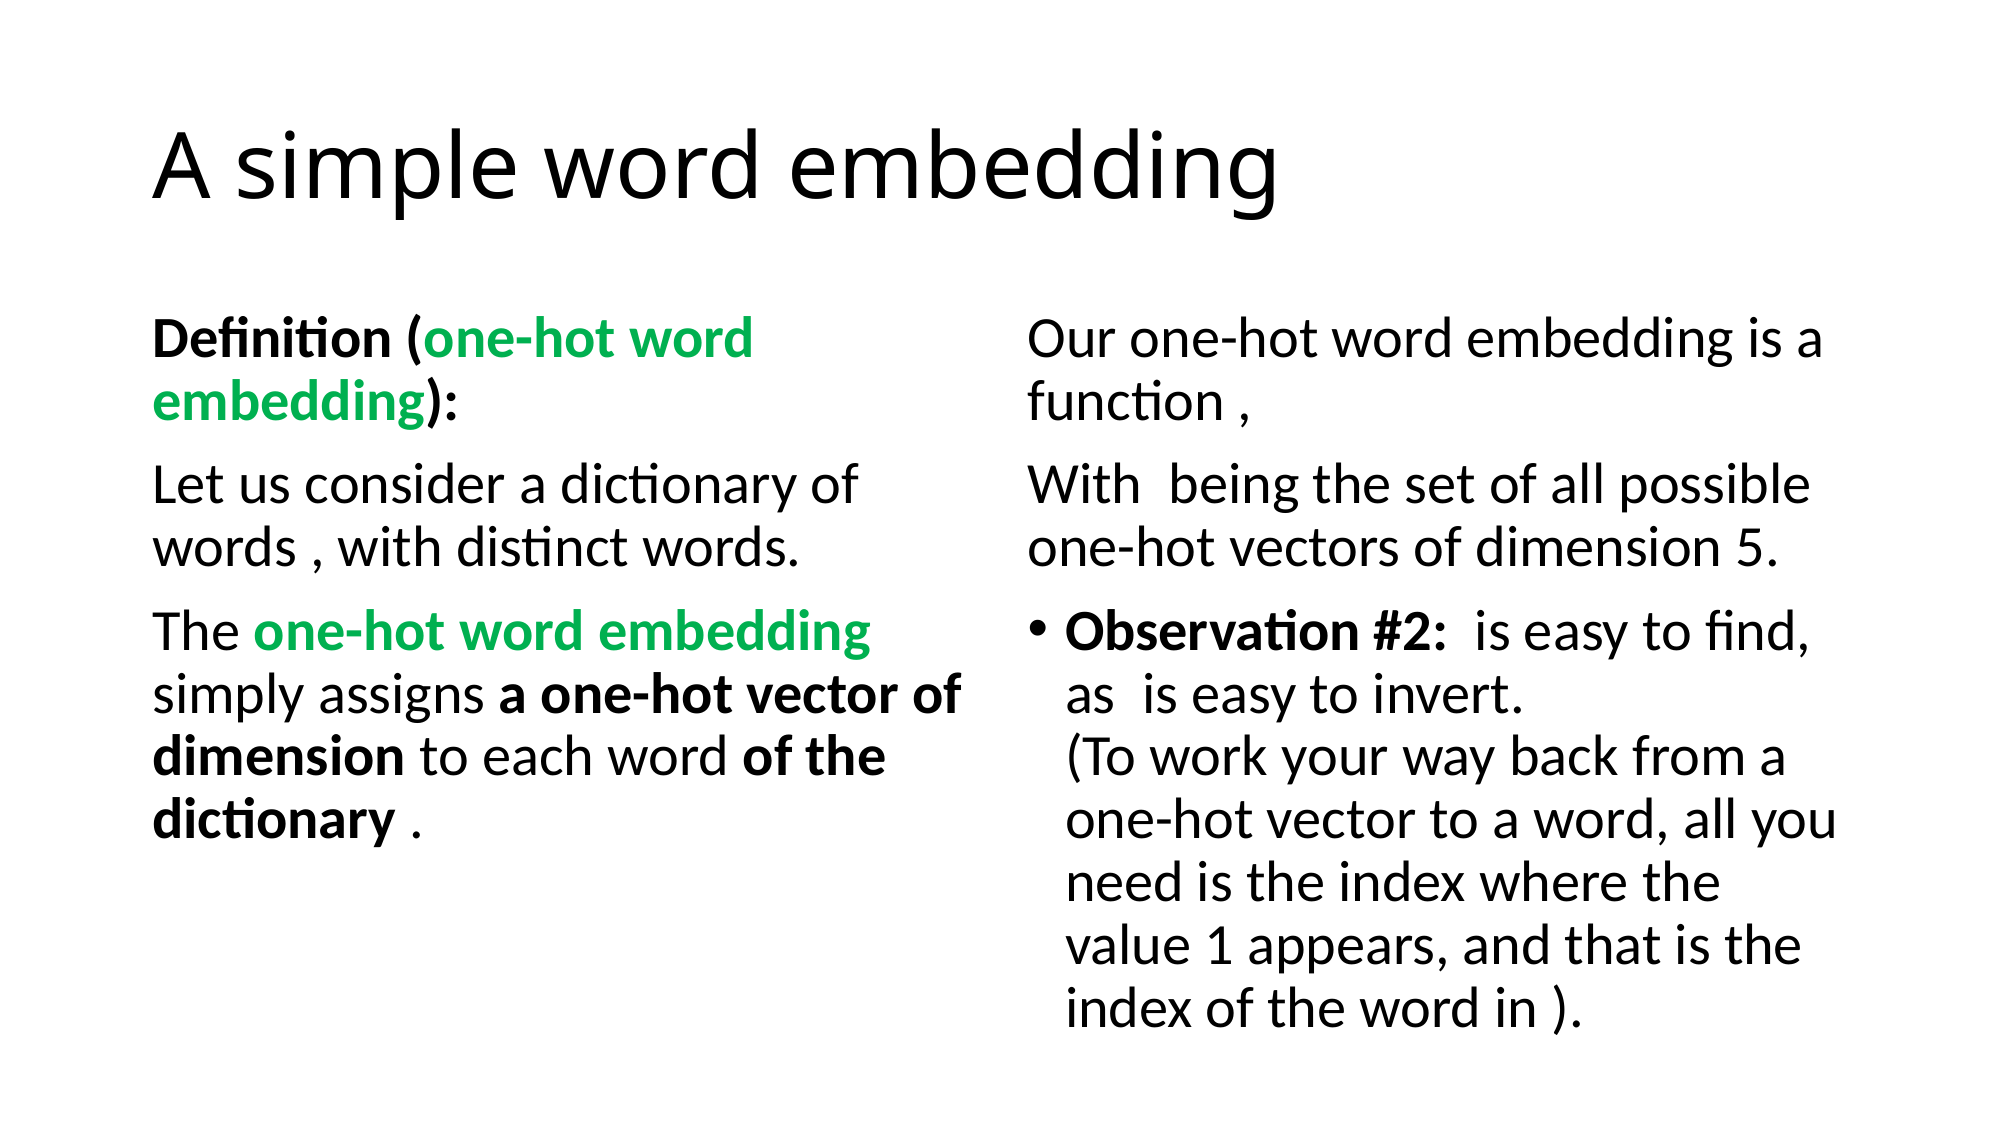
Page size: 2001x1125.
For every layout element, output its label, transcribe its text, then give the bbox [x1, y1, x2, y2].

title A simple word embedding [137, 59, 1863, 278]
